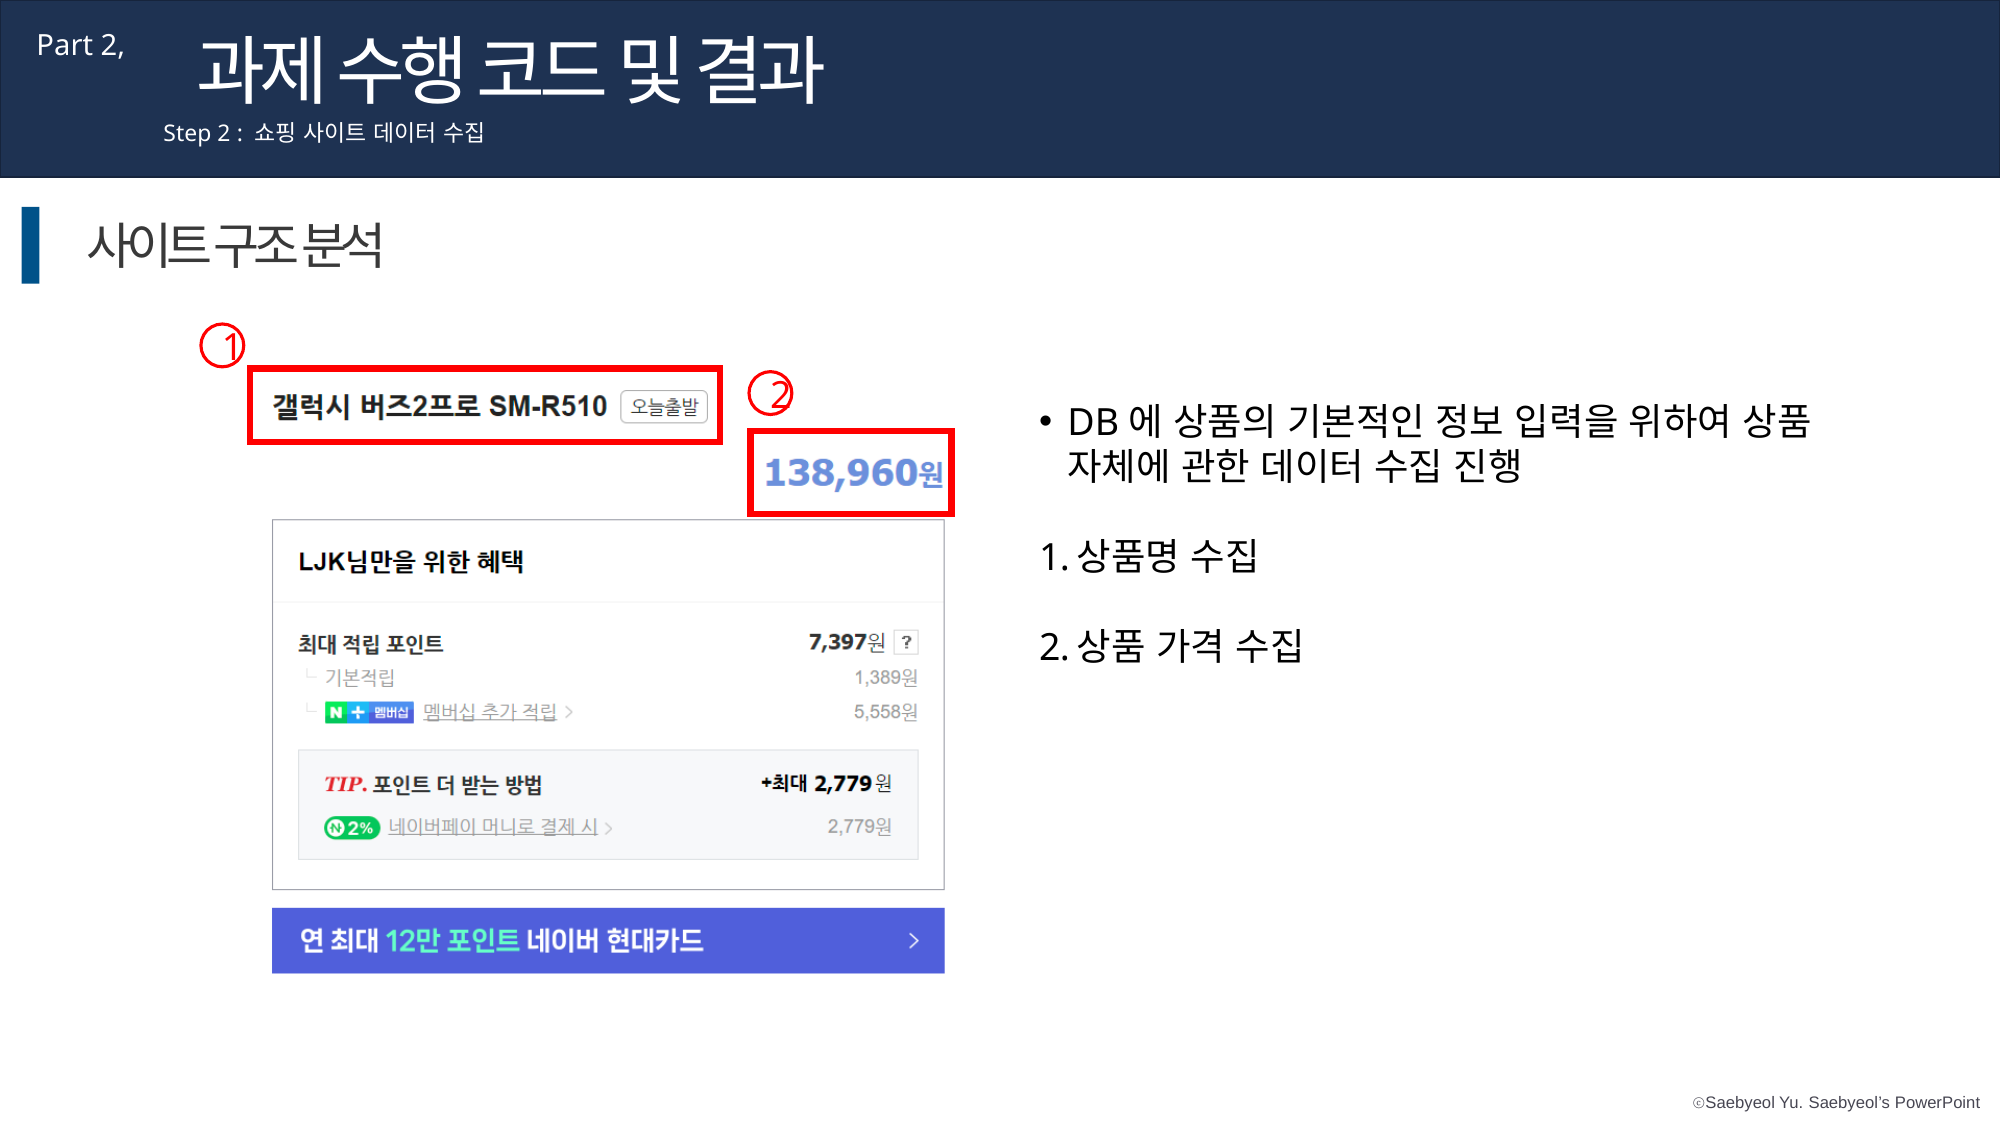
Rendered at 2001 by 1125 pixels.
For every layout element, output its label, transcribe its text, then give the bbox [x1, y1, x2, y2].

picture [247, 364, 976, 987]
text_box Part 2, [21, 19, 148, 69]
text_box 과제 수행 코드 및 결과 [181, 16, 842, 122]
text_box [0, 0, 2000, 178]
text_box DB에 상품의 기본적인 정보 입력을 위하여 상품 자체에 관한 데이터 수집 진행 상품명 수집 상품 가격 수집 [1024, 345, 1854, 676]
text_box [21, 206, 40, 285]
text_box 사이트 구조 분석 [72, 207, 402, 283]
text_box 1 [199, 322, 245, 368]
text_box Step 2 : 쇼핑 사이트 데이터 수집 [148, 110, 502, 154]
